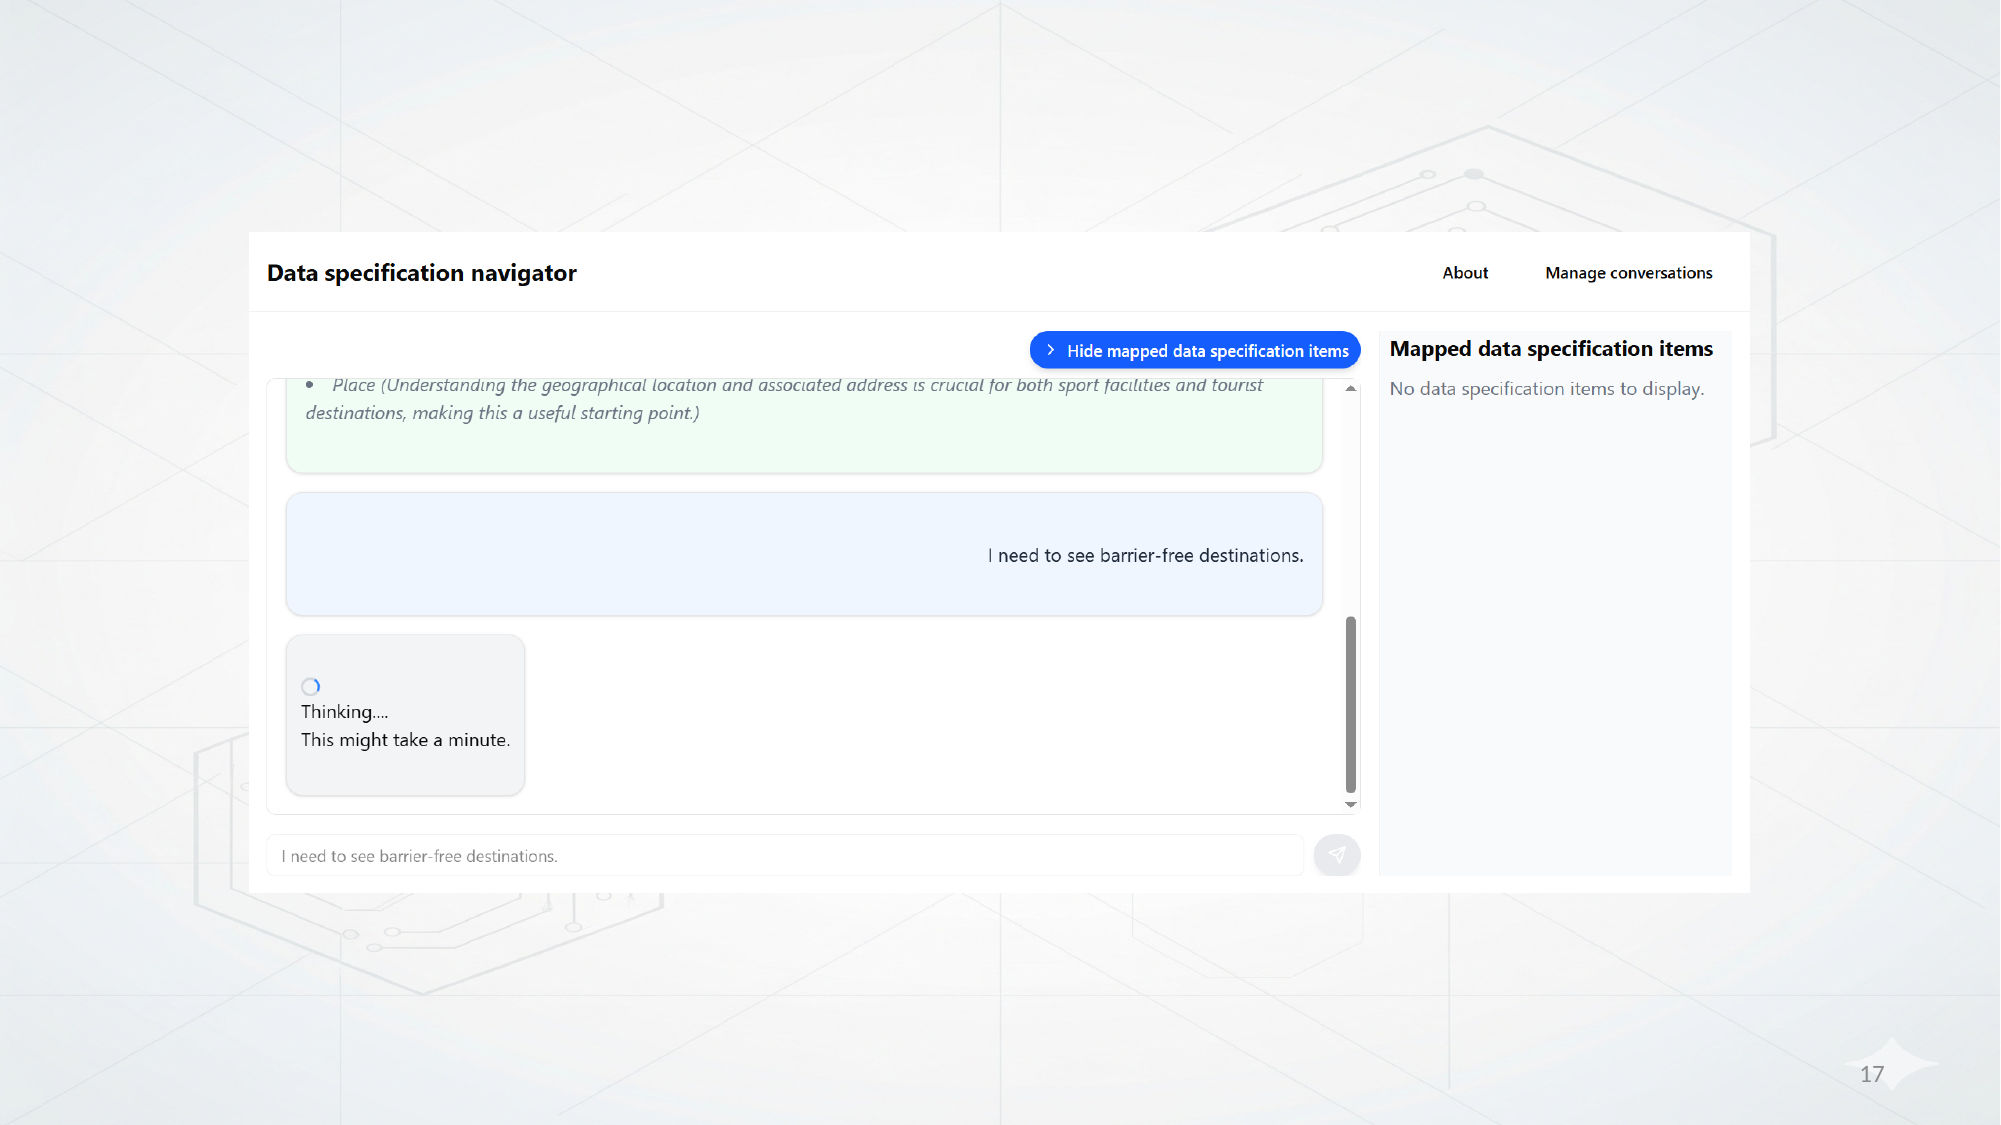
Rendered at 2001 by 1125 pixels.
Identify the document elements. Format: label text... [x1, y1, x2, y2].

slide_number 17 [1433, 1042, 1900, 1103]
picture [0, 0, 2001, 1125]
